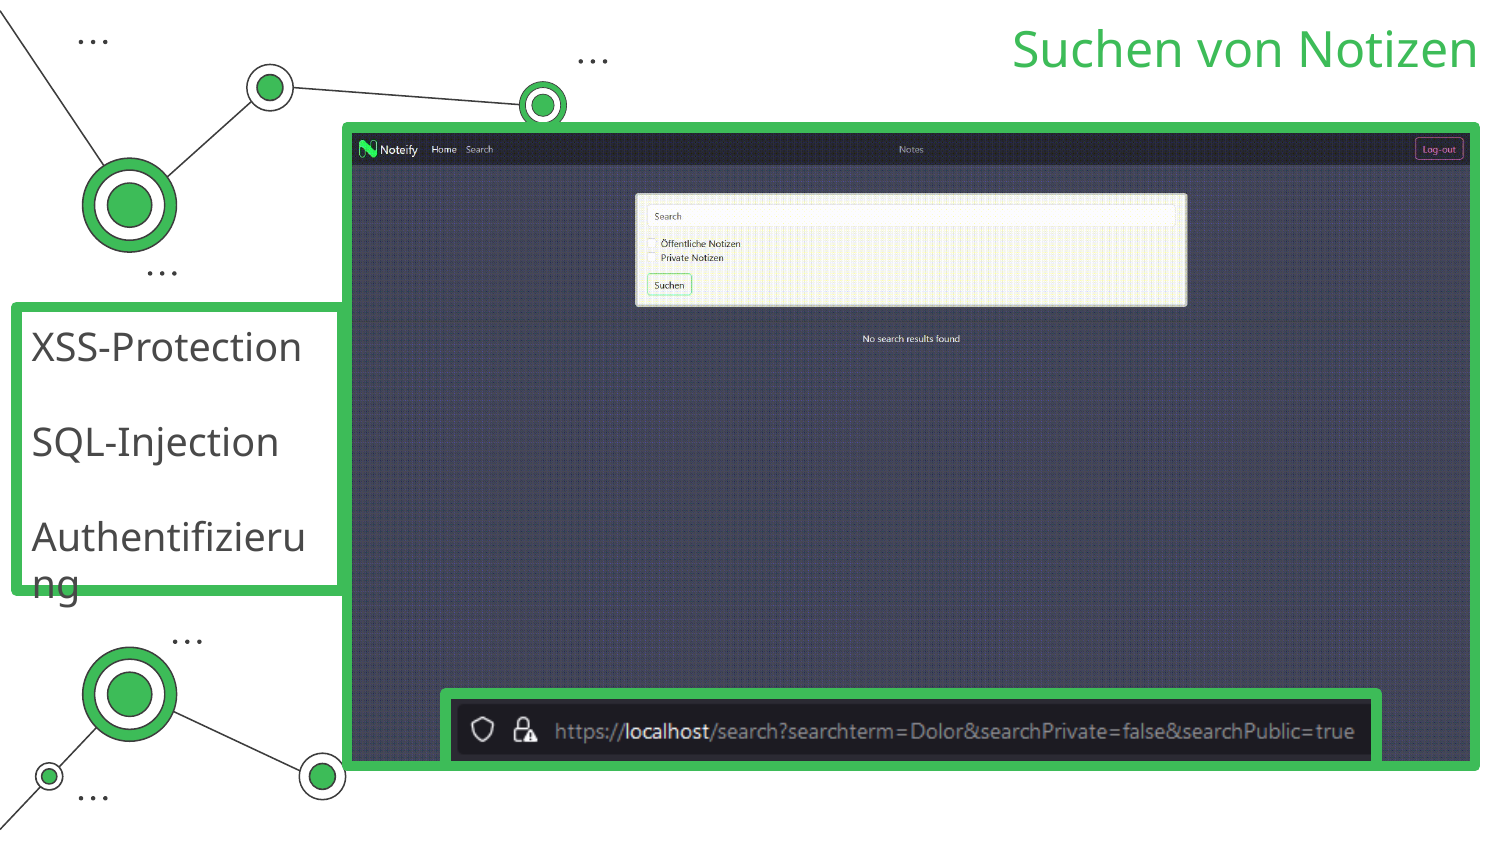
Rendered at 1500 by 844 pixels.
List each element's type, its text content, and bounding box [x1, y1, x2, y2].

subtitle XSS-Protection SQL-Injection Authentifizierung [16, 306, 343, 591]
picture [351, 132, 1470, 762]
title Suchen von Notizen [822, 0, 1495, 93]
